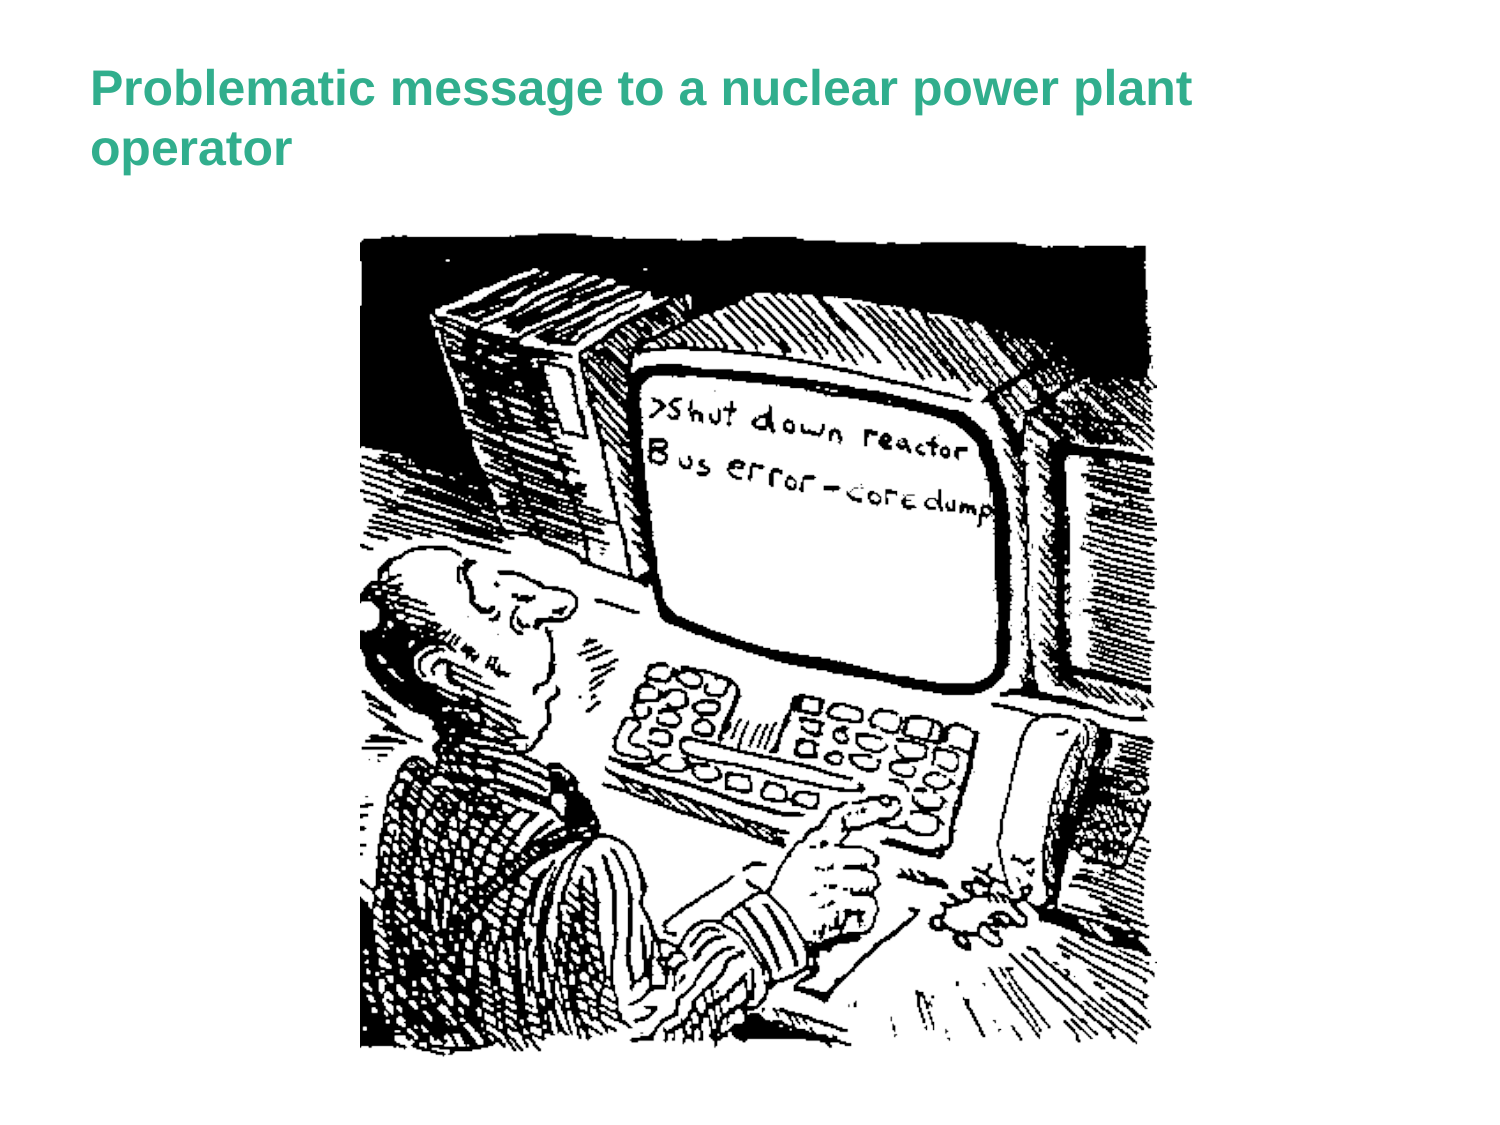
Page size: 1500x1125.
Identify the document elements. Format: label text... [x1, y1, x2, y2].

picture [359, 230, 1157, 1059]
title Problematic message to a nuclear power plant operator [75, 45, 1425, 187]
